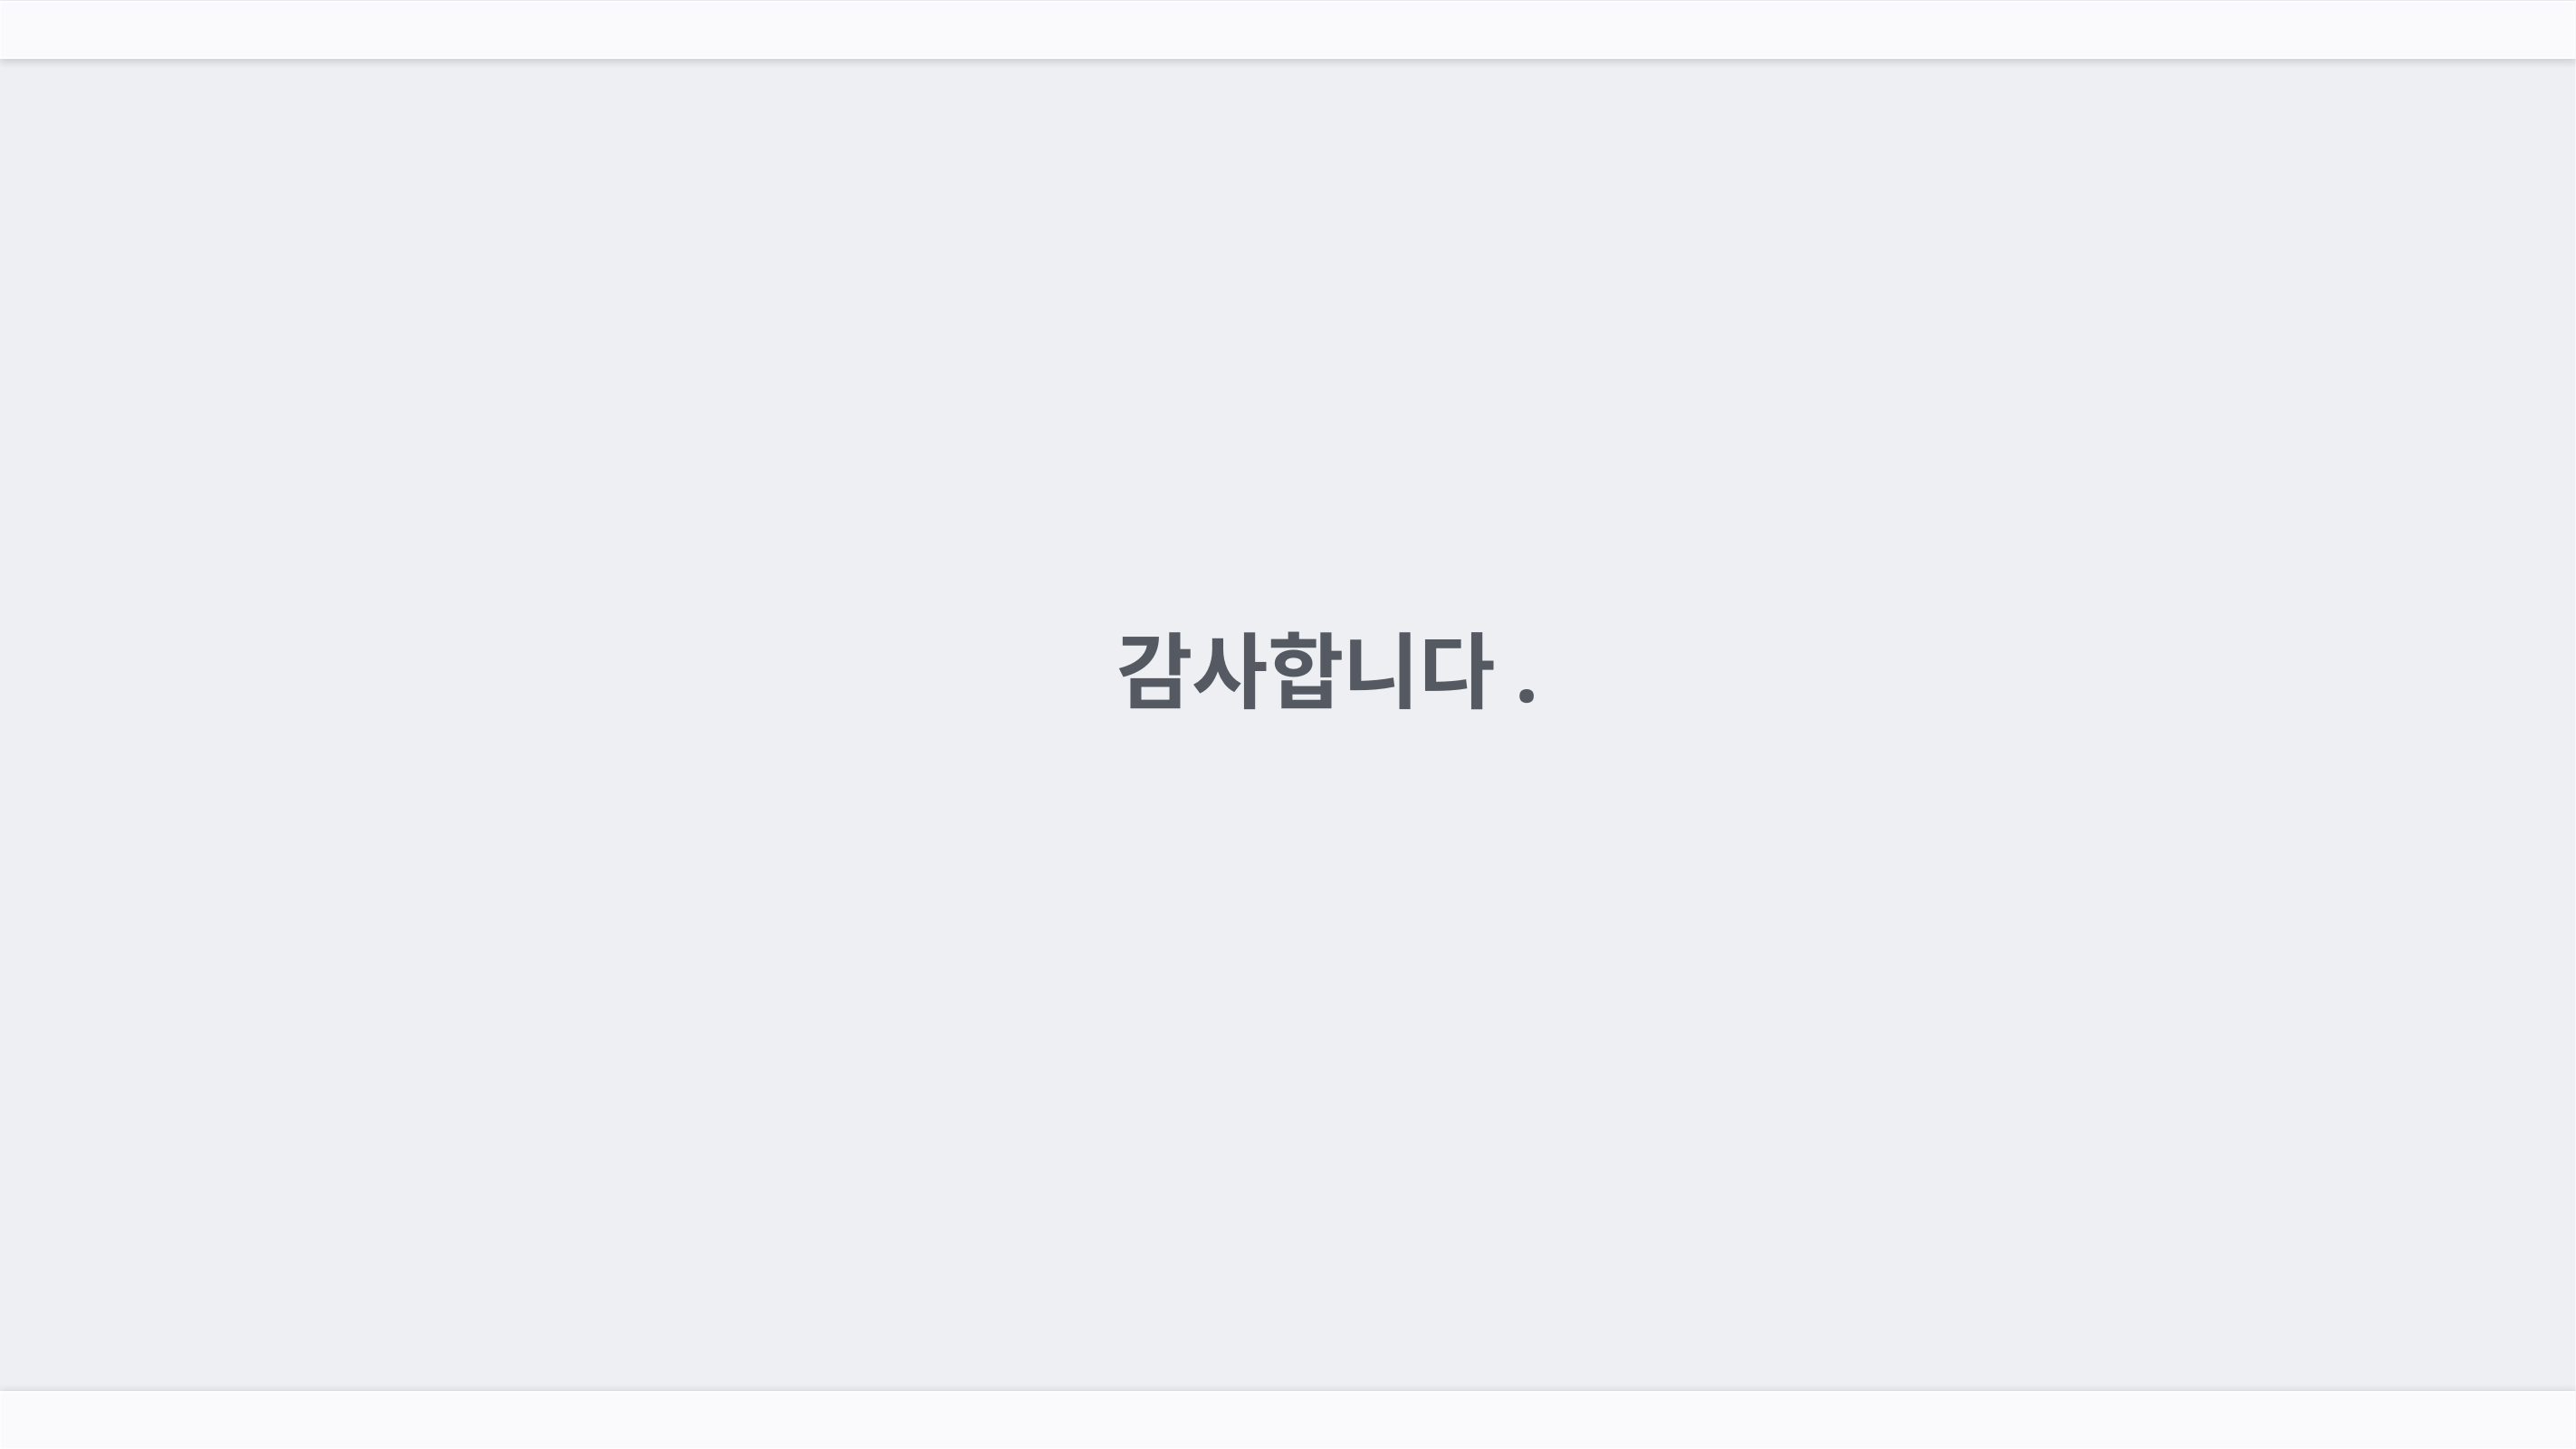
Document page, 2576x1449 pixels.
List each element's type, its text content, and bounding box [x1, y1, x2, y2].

text_box 감사합니다. [1109, 571, 1547, 727]
